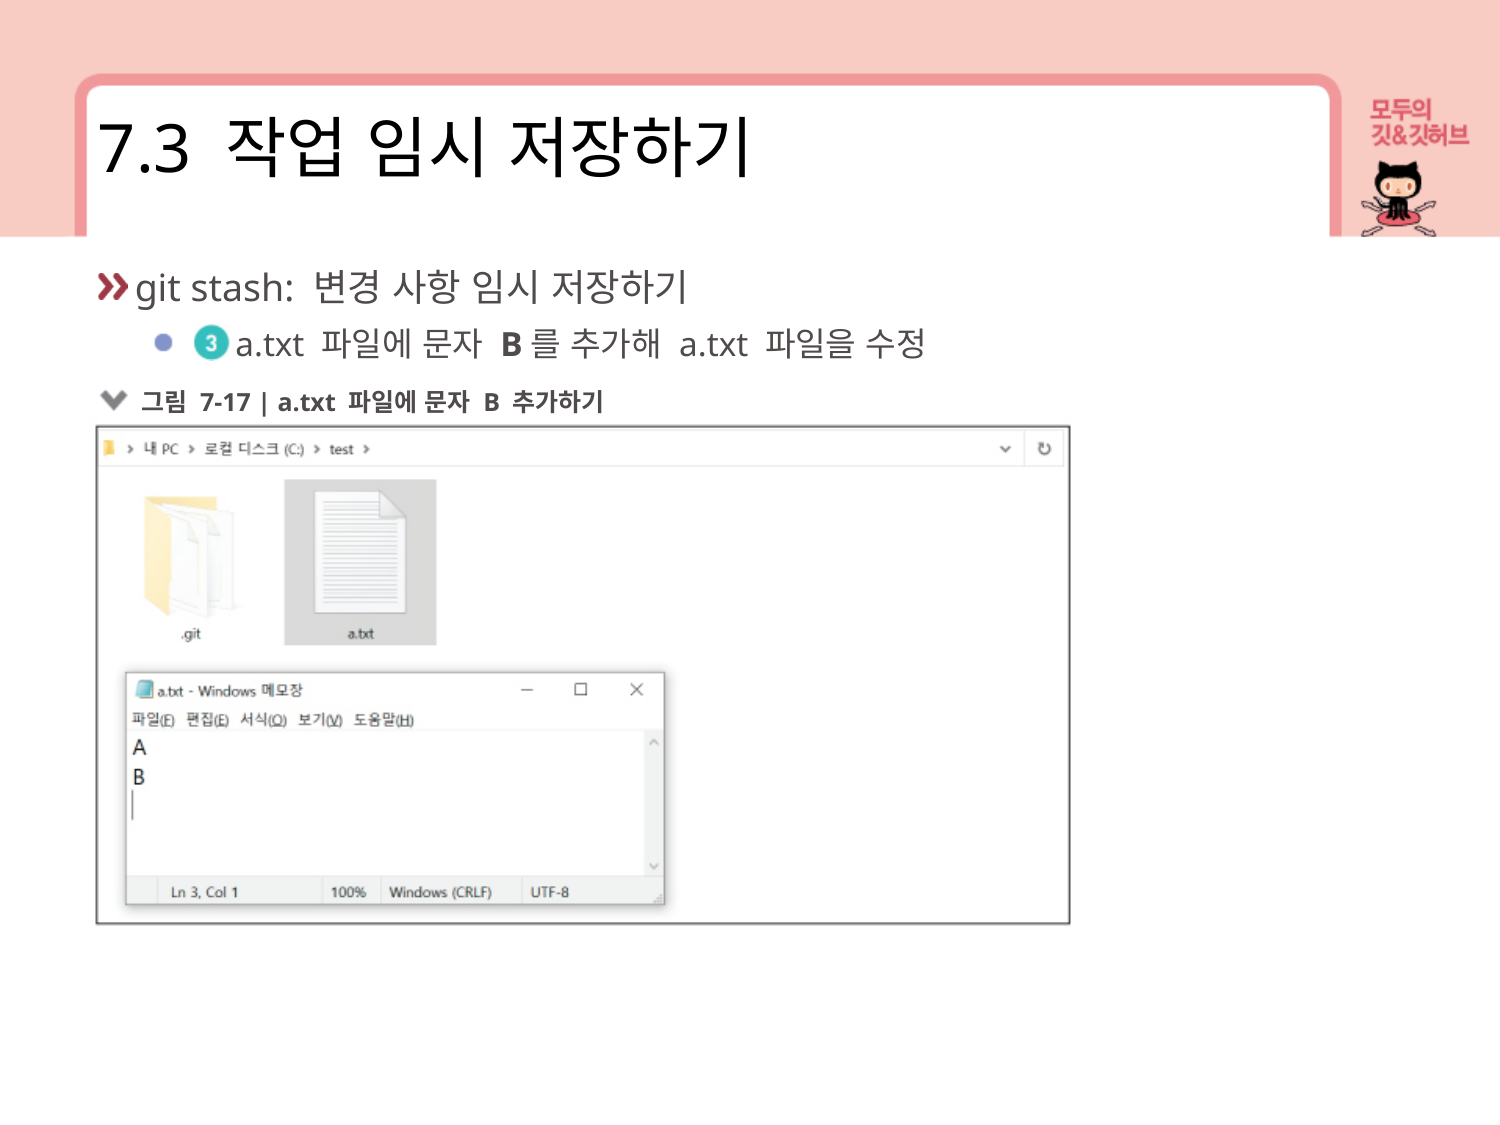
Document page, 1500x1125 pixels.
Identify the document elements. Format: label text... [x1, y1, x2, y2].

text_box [97, 376, 1374, 422]
text_box git stash: 변경 사항 임시 저장하기 a.txt 파일에 문자 B를 추가해 a.txt 파일을 수정 [82, 252, 1413, 1067]
picture [0, 0, 1500, 1125]
text_box 7.3 작업 임시 저장하기 [82, 61, 1413, 193]
